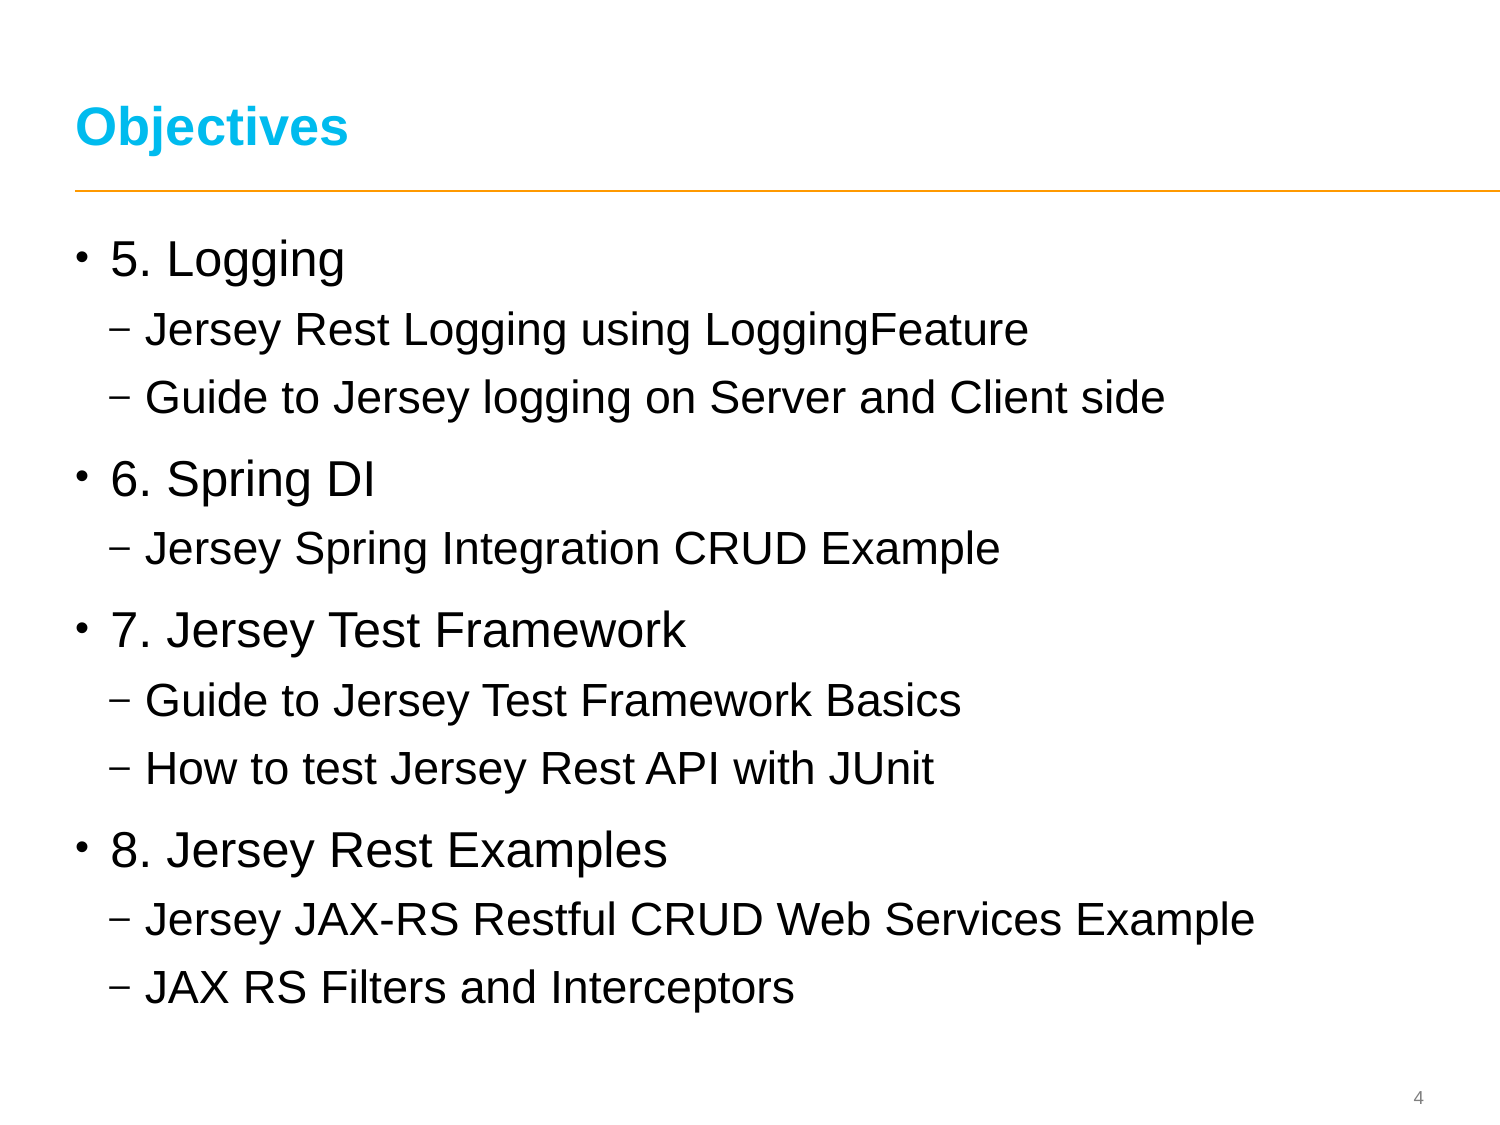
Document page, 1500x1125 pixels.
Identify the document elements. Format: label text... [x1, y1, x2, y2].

title Objectives [75, 27, 1422, 157]
list 5. Logging Jersey Rest Logging using LoggingFeature Guide to Jersey logging on Server and Client side 6. Spring DI Jersey Spring Integration CRUD Example 7. Jersey Test Framework Guide to Jersey Test Framework Basics How to test Jersey Rest API with JUnit 8. Jersey Rest Examples Jersey JAX-RS Restful CRUD Web Services Example JAX RS Filters and Interceptors [75, 226, 1425, 1018]
